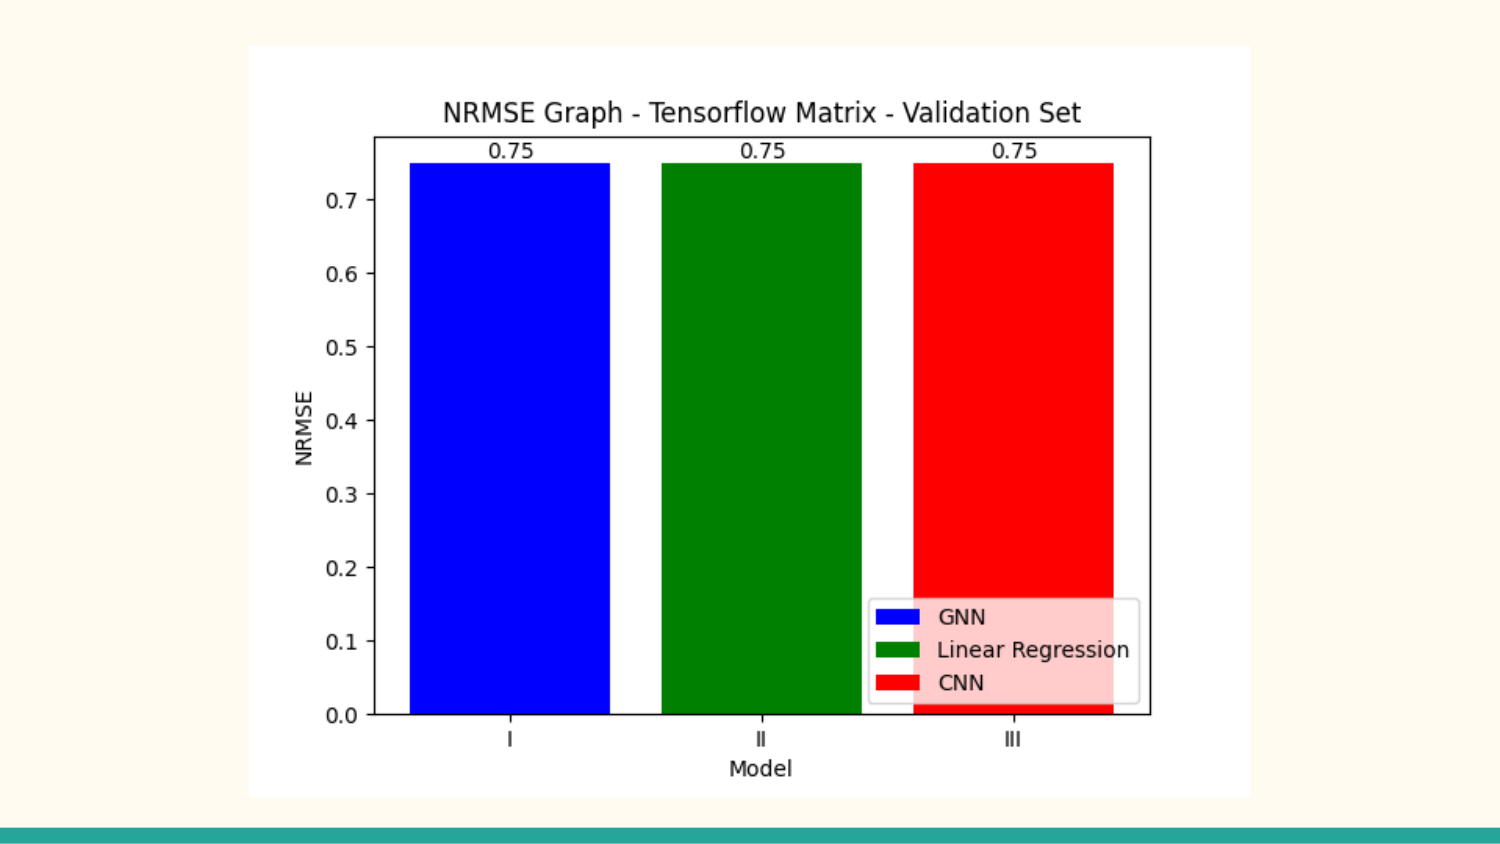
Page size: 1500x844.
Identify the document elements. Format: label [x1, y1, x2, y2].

picture [249, 46, 1251, 798]
